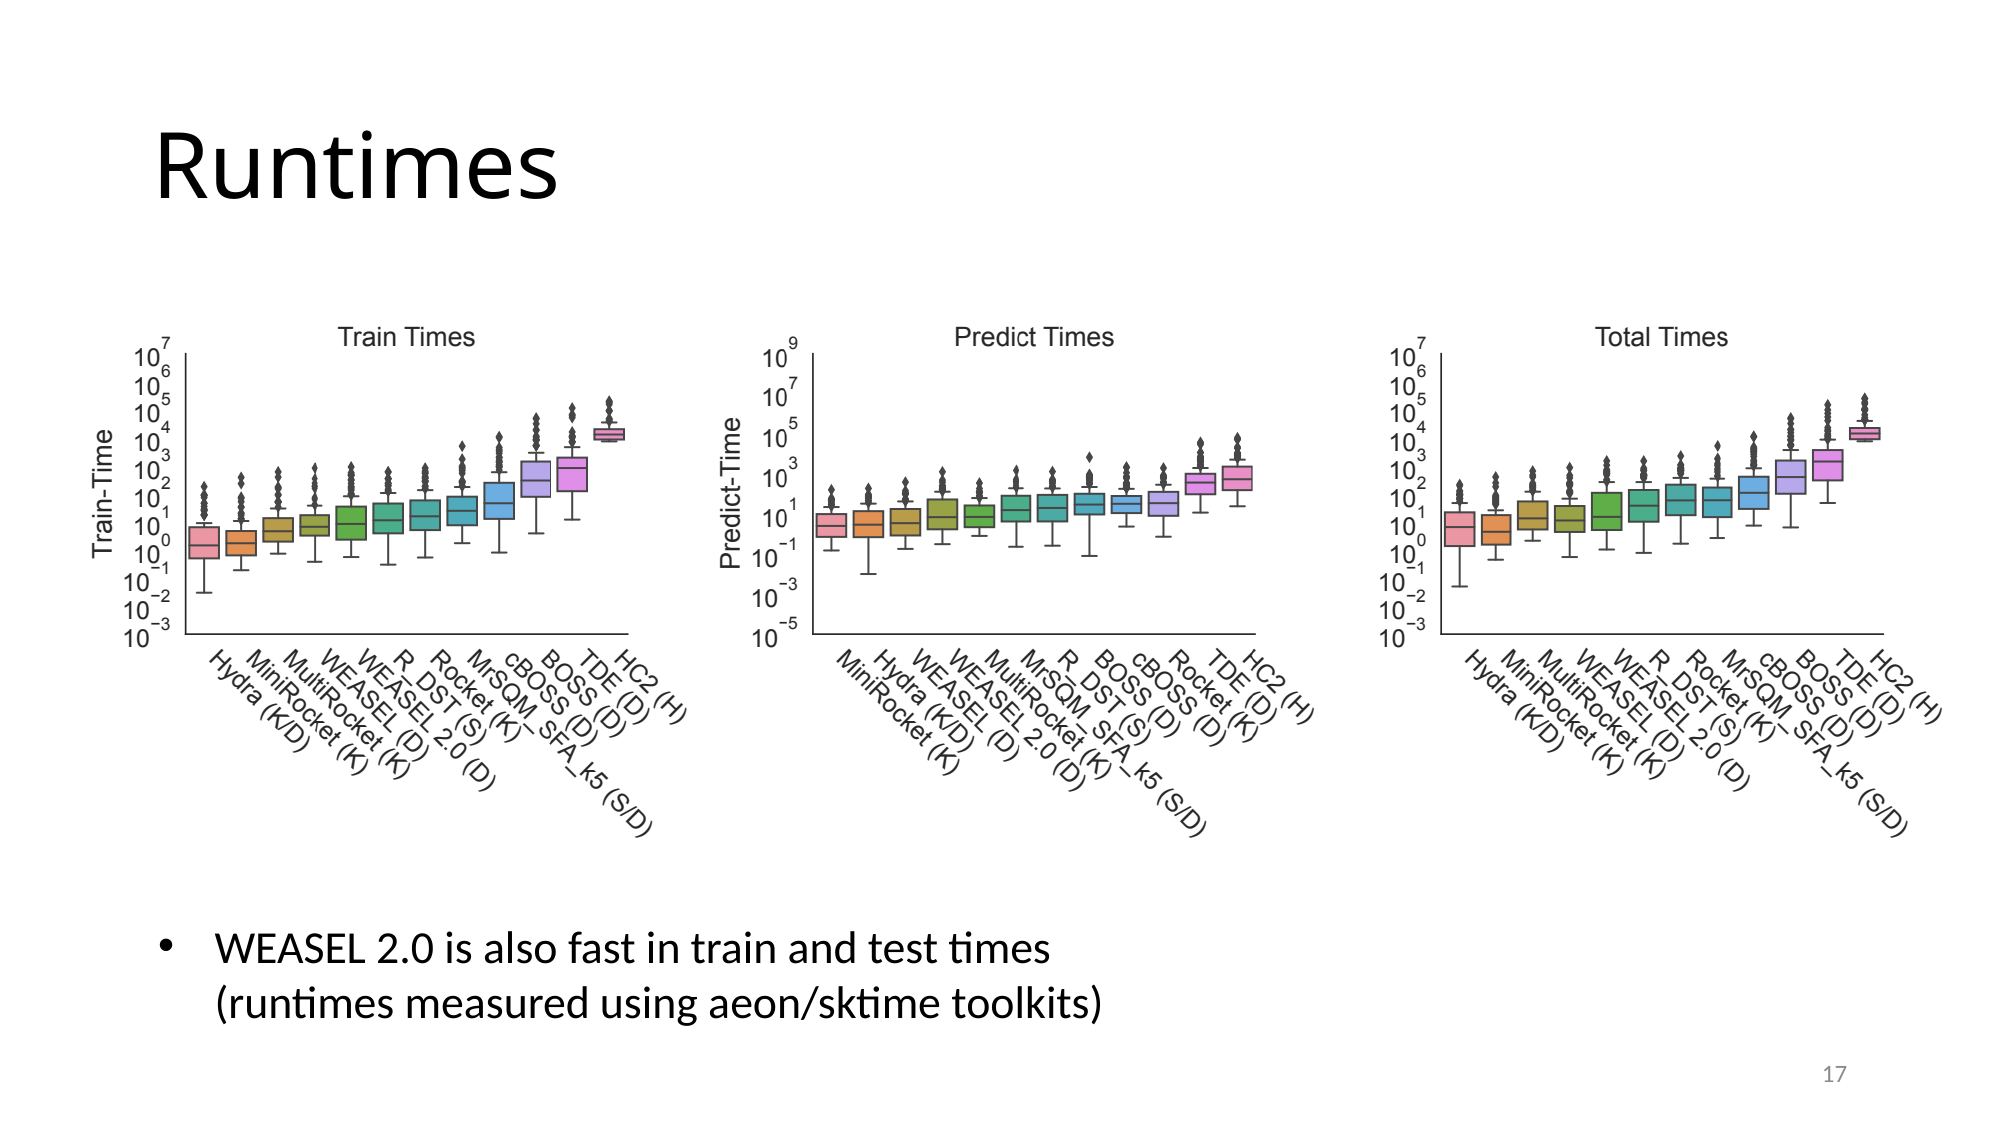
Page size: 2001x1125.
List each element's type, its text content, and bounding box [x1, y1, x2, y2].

slide_number 17 [1412, 1042, 1863, 1103]
title Runtimes [137, 59, 1863, 278]
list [83, 317, 1953, 849]
text_box WEASEL 2.0 is also fast in train and test times (runtimes measured using aeon/sktime toolkits) [143, 910, 1119, 1035]
